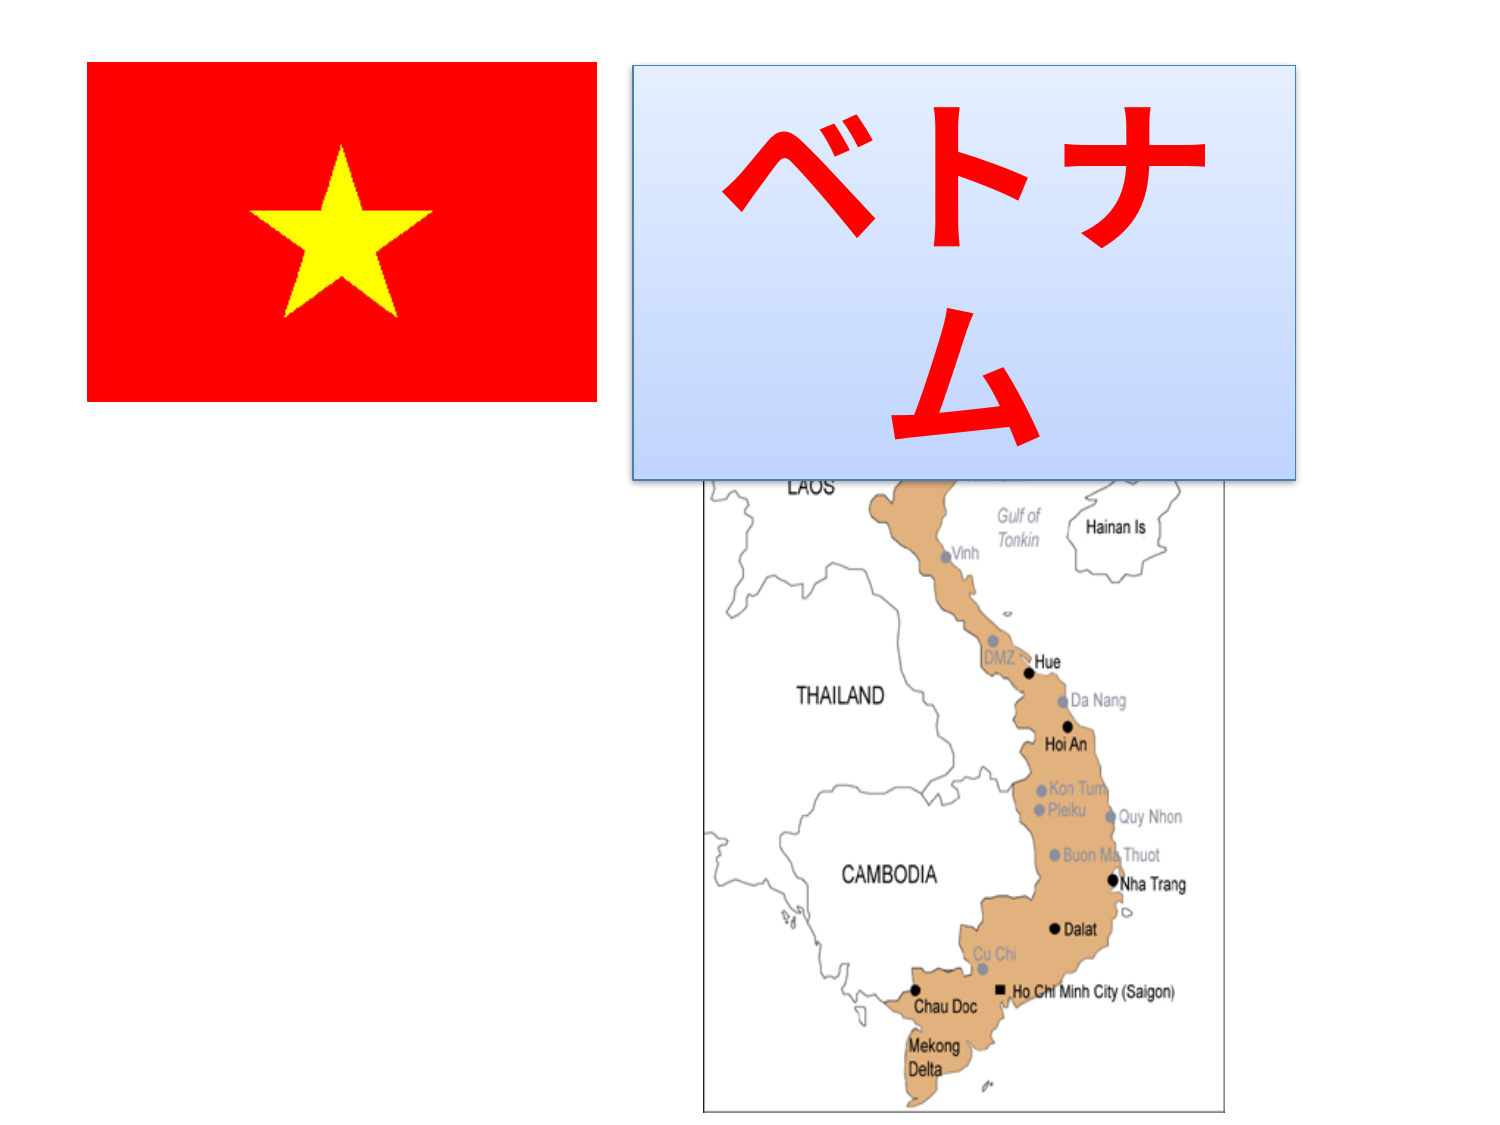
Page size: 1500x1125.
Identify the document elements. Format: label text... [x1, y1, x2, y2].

picture [703, 299, 1226, 1114]
text_box ベトナム [632, 65, 1296, 481]
picture [87, 62, 598, 402]
